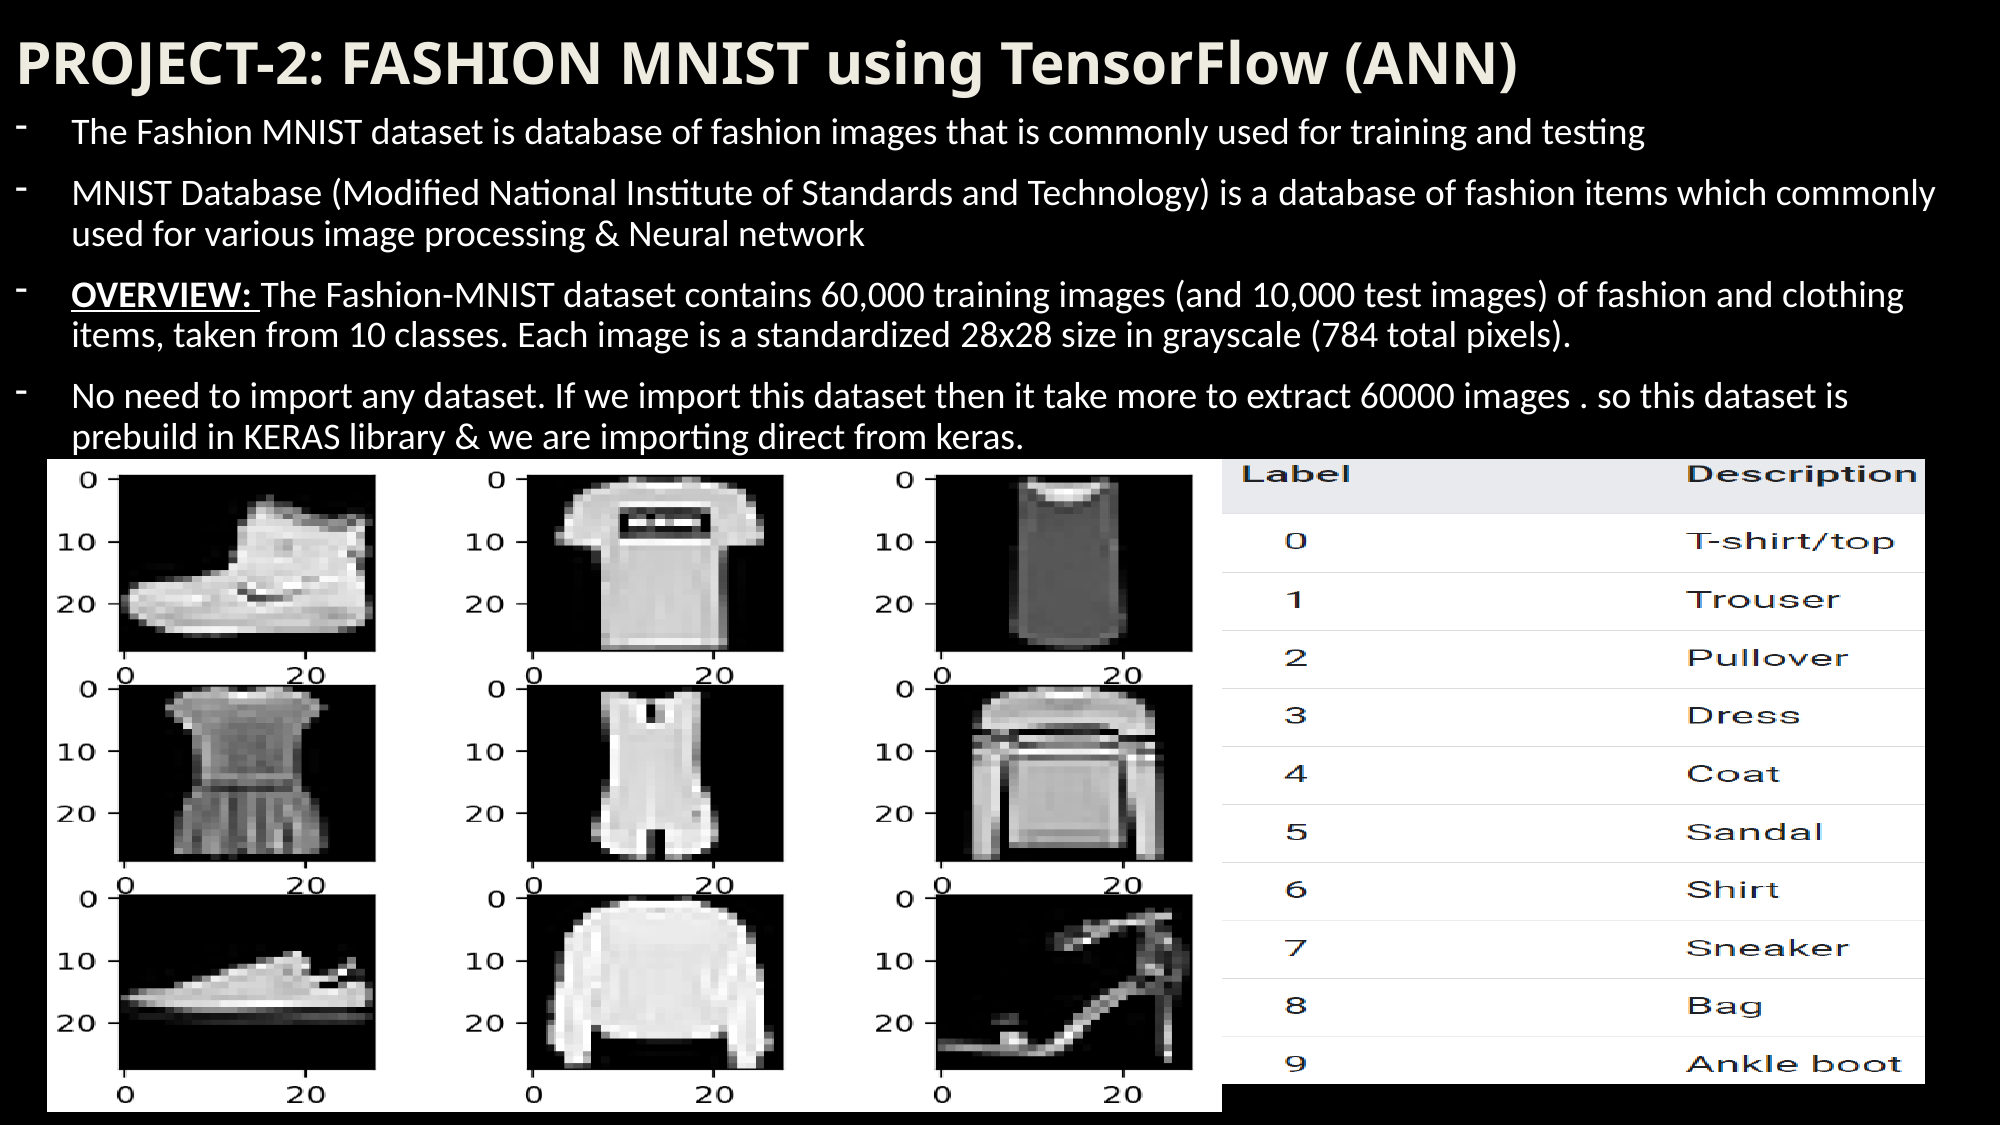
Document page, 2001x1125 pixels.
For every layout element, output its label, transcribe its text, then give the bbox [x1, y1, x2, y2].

picture [47, 459, 1925, 1112]
title PROJECT-2: FASHION MNIST using TensorFlow (ANN) [0, 17, 2000, 104]
subtitle The Fashion MNIST dataset is database of fashion images that is commonly used for training and testing MNIST Database (Modified National Institute of Standards and Technology) is a database of fashion items which commonly used for various image processing & Neural network OVERVIEW: The Fashion-MNIST dataset contains 60,000 training images (and 10,000 test images) of fashion and clothing items, taken from 10 classes. Each image is a standardized 28x28 size in grayscale (784 total pixels). No need to import any dataset. If we import this dataset then it take more to extract 60000 images . so this dataset is prebuild in KERAS library & we are importing direct from keras. [0, 104, 2000, 1107]
